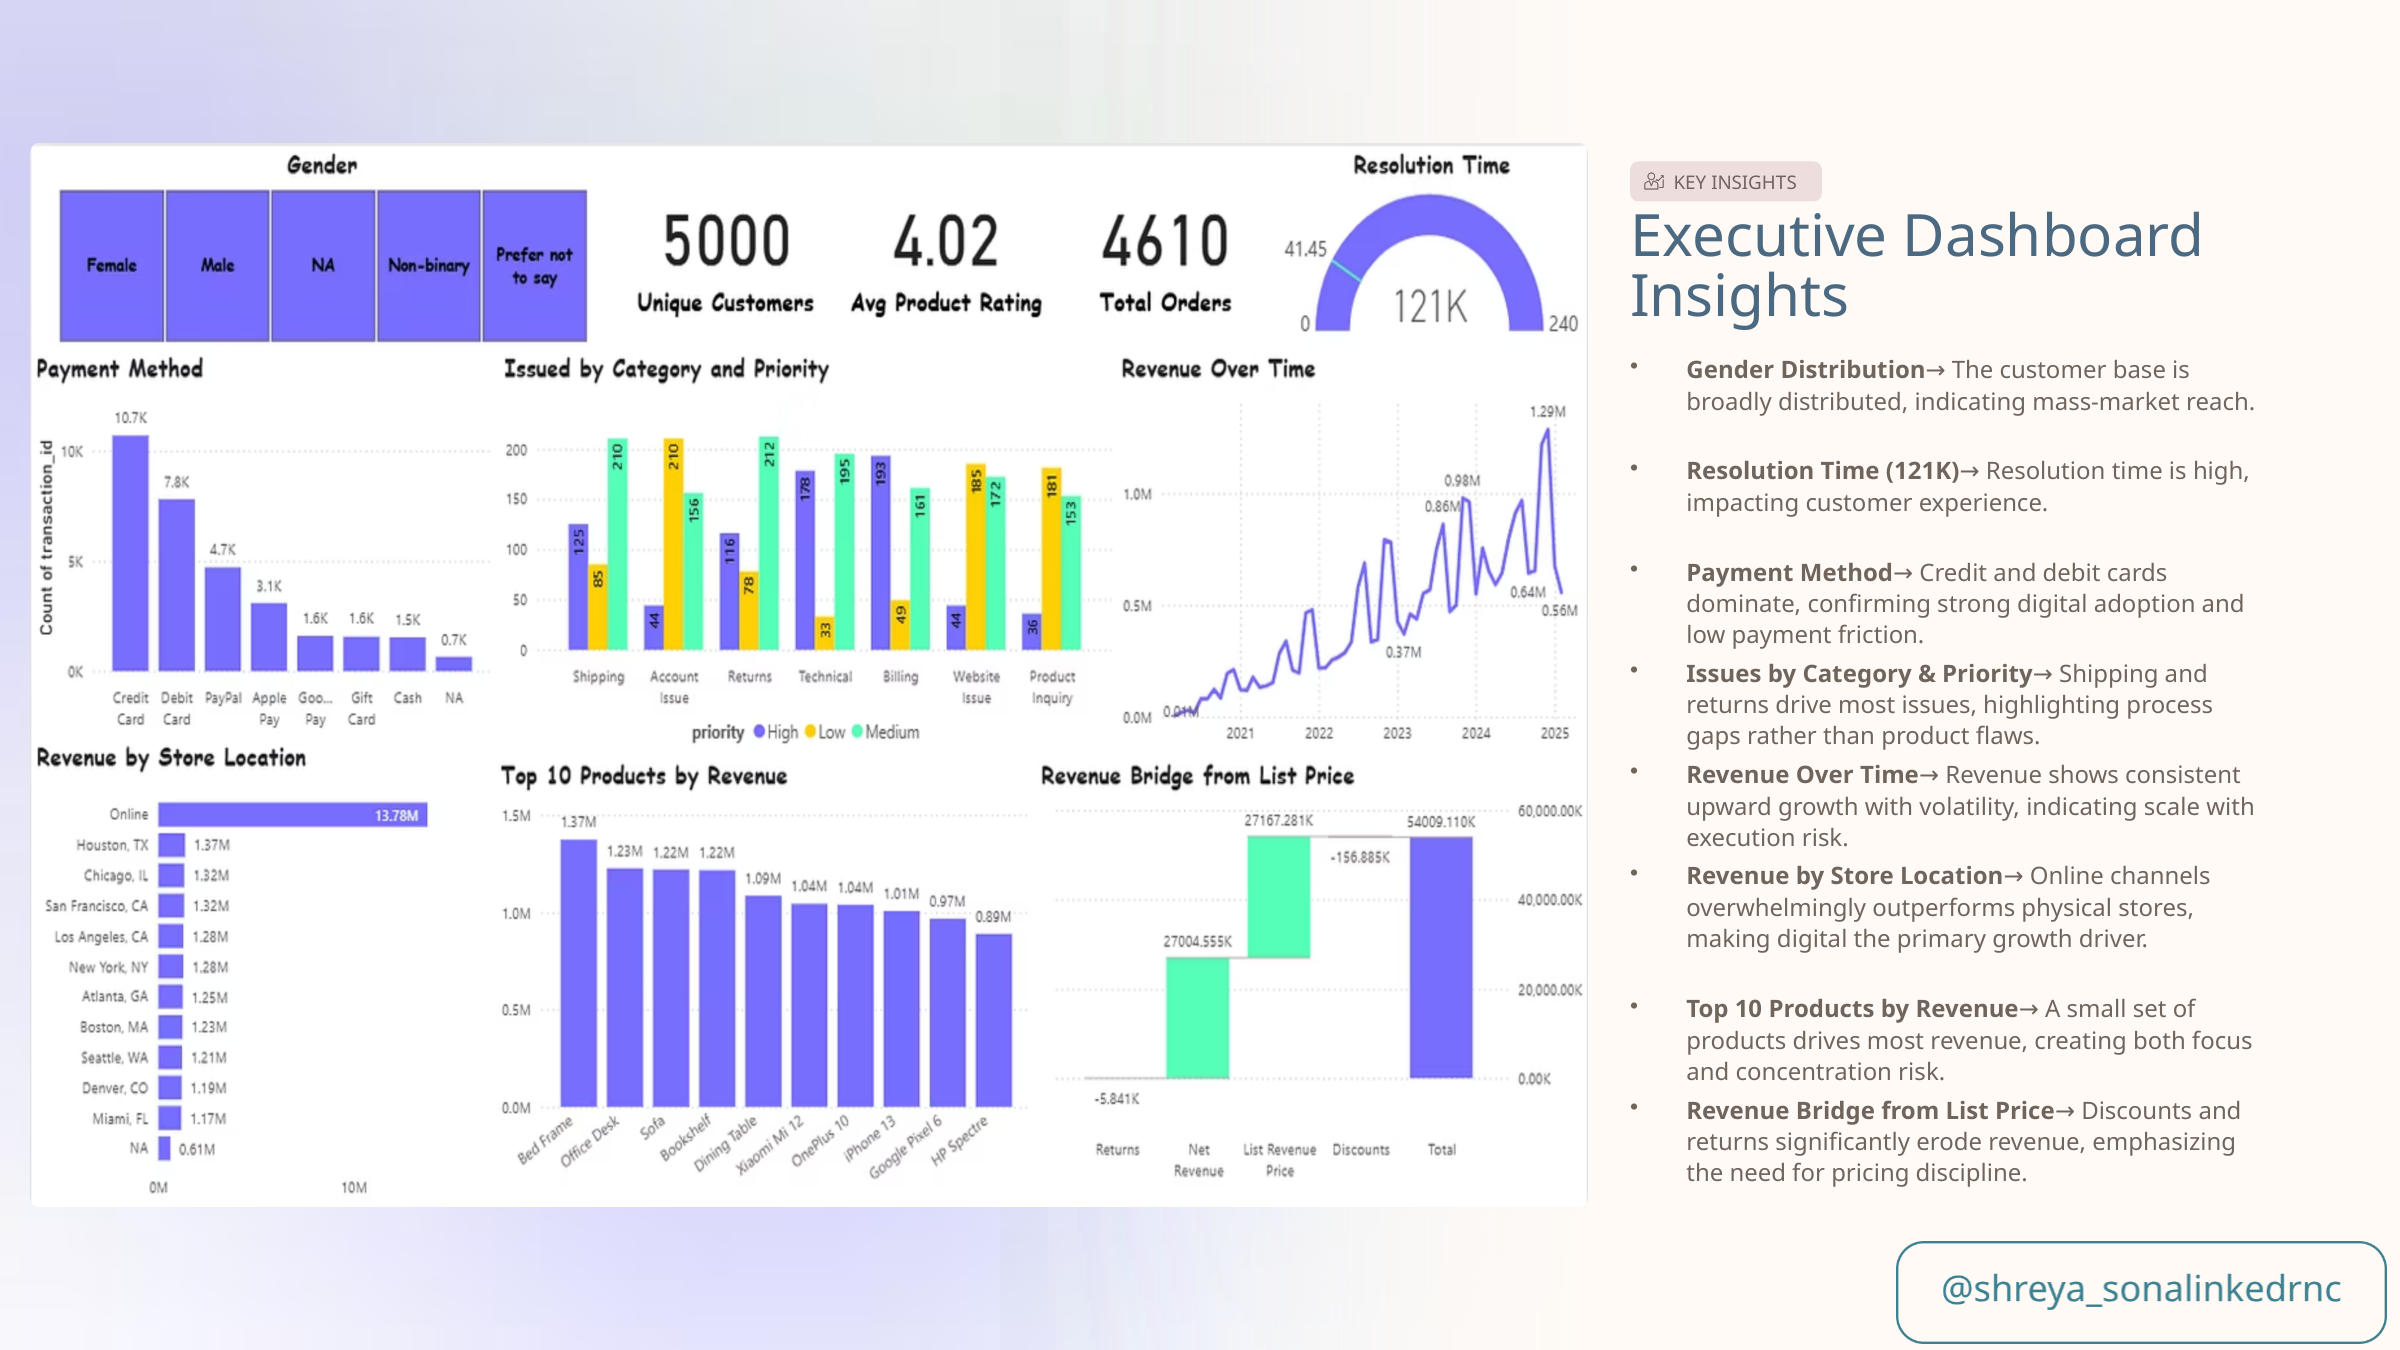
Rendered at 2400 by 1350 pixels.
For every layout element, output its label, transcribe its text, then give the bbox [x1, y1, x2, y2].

text_box Gender Distribution→ The customer base is broadly distributed, indicating mass-market reach. [1650, 352, 2270, 448]
picture [0, 0, 1664, 1350]
text_box Resolution Time (121K)→ Resolution time is high, impacting customer experience. [1650, 453, 2270, 550]
text_box Revenue Over Time→ Revenue shows consistent upward growth with volatility, indicating scale with execution risk. [1650, 757, 2270, 853]
text_box Top 10 Products by Revenue→ A small set of products drives most revenue, creating both focus and concentration risk. [1650, 991, 2270, 1088]
text_box KEY INSIGHTS [1673, 168, 1808, 195]
text_box Revenue Bridge from List Price→ Discounts and returns significantly erode revenue, emphasizing the need for pricing discipline. [1650, 1092, 2270, 1189]
text_box Executive Dashboard Insights [1650, 207, 2270, 329]
text_box [1650, 161, 1822, 202]
text_box Revenue by Store Location→ Online channels overwhelmingly outperforms physical stores, making digital the primary growth driver. [1650, 858, 2270, 986]
picture [1896, 1241, 2389, 1344]
text_box Issues by Category & Priority→ Shipping and returns drive most issues, highlighting process gaps rather than product flaws. [1650, 655, 2270, 752]
text_box Payment Method→ Credit and debit cards dominate, confirming strong digital adoption and low payment friction. [1650, 554, 2270, 651]
